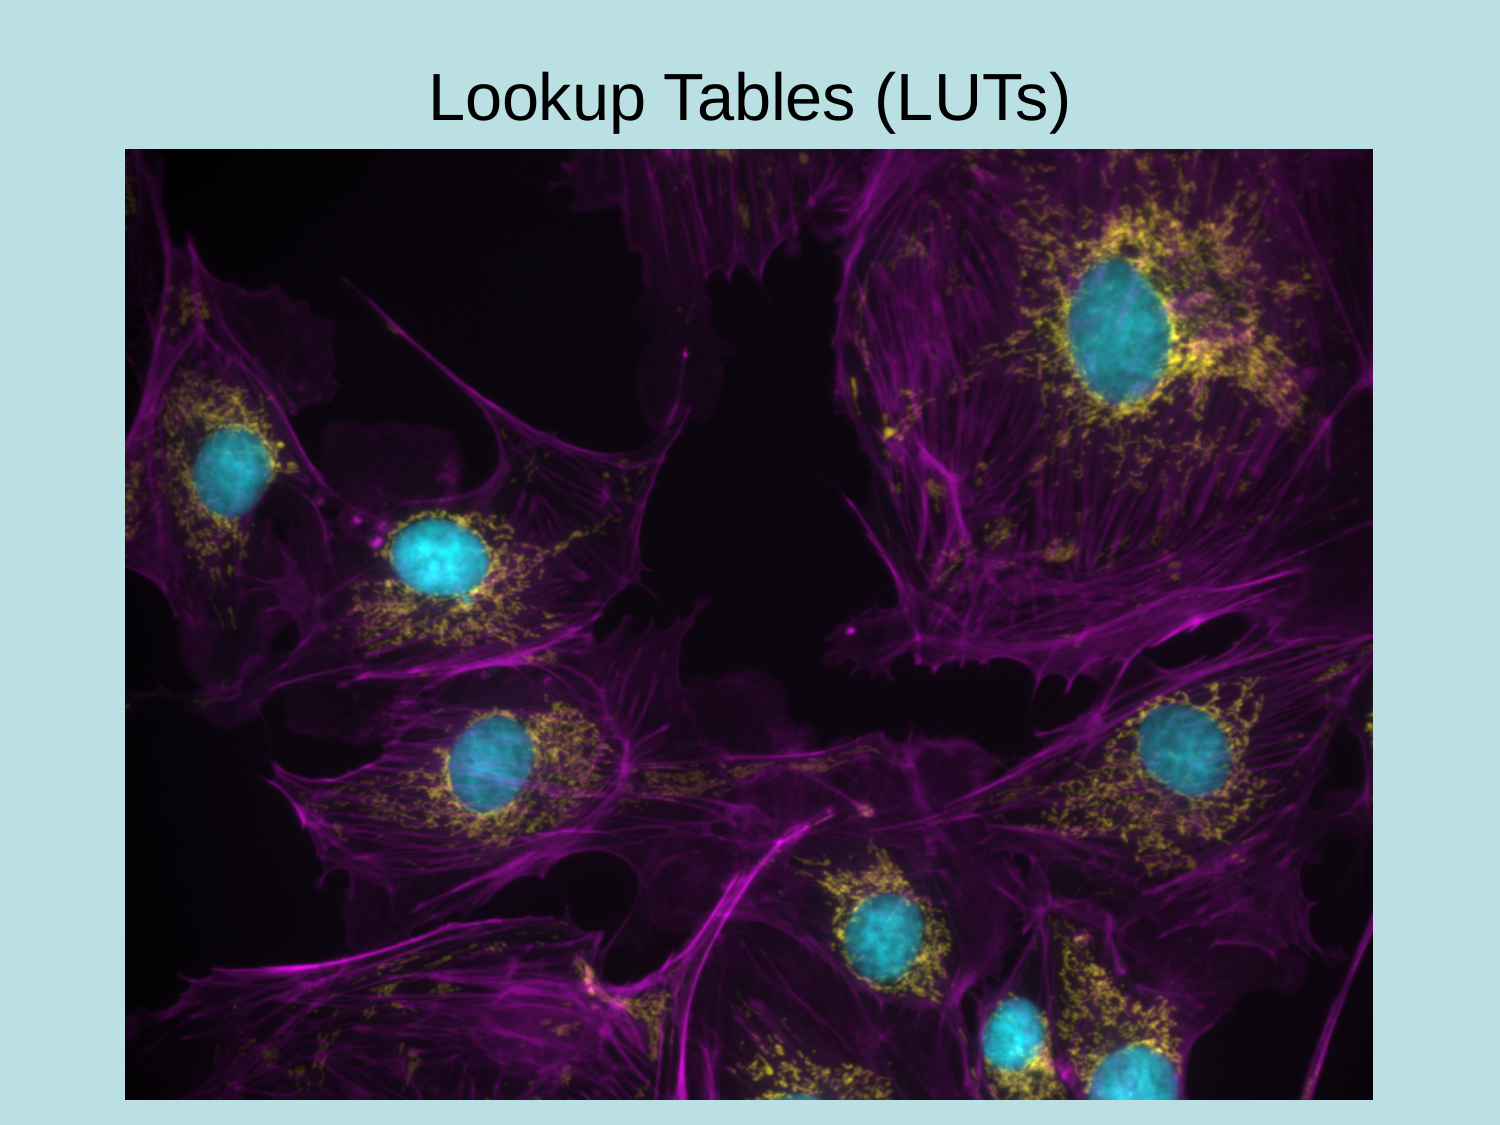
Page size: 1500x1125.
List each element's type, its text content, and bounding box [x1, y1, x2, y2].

title Lookup Tables (LUTs) [112, 0, 1388, 188]
picture [124, 149, 1373, 1101]
